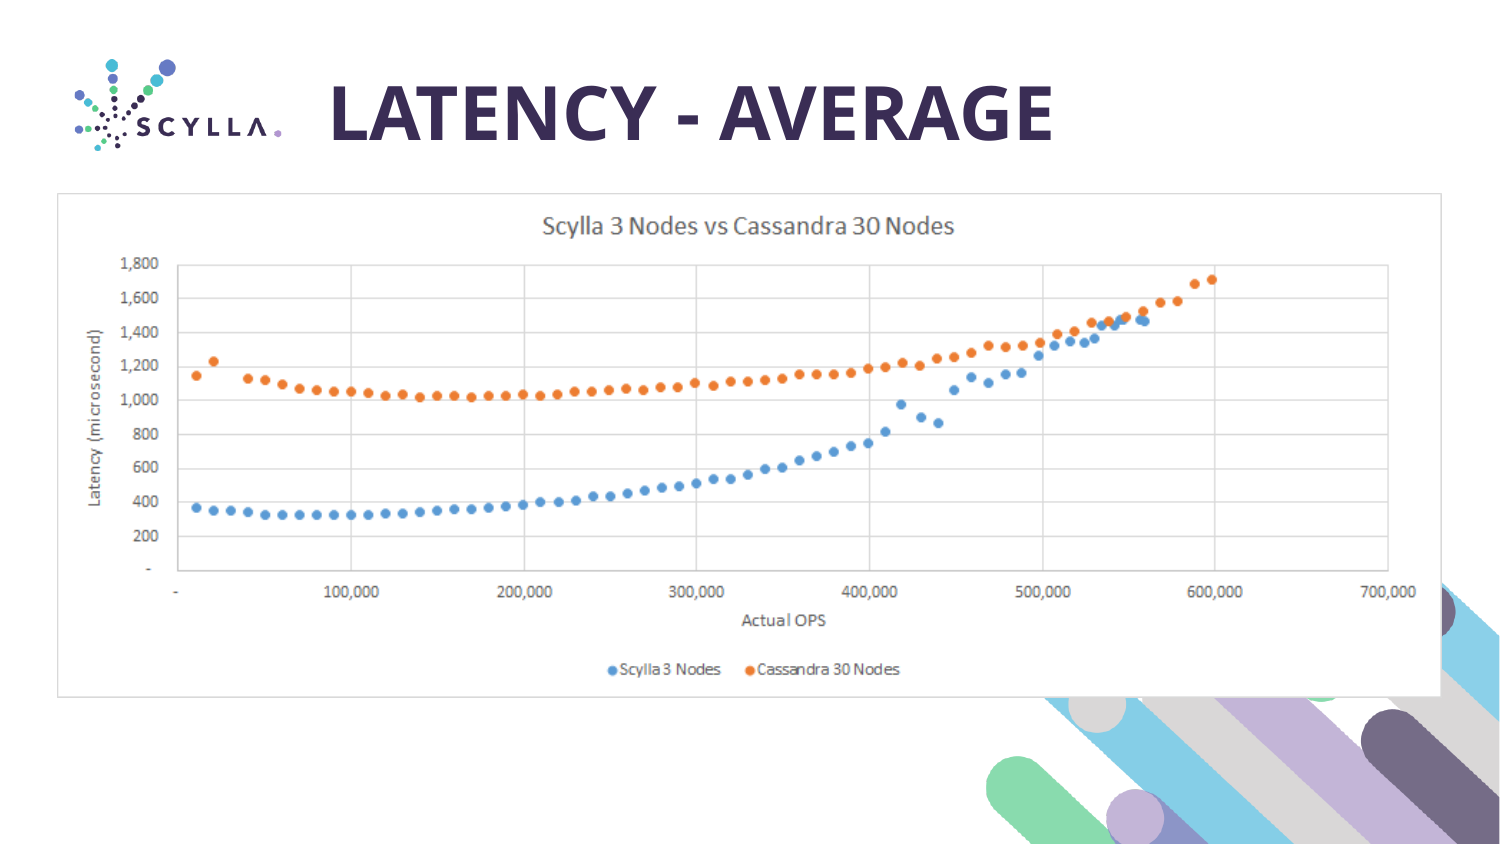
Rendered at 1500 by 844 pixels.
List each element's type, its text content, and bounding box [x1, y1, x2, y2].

text_box LATENCY - AVERAGE [312, 29, 1366, 170]
picture [57, 193, 1500, 844]
picture [62, 48, 305, 151]
